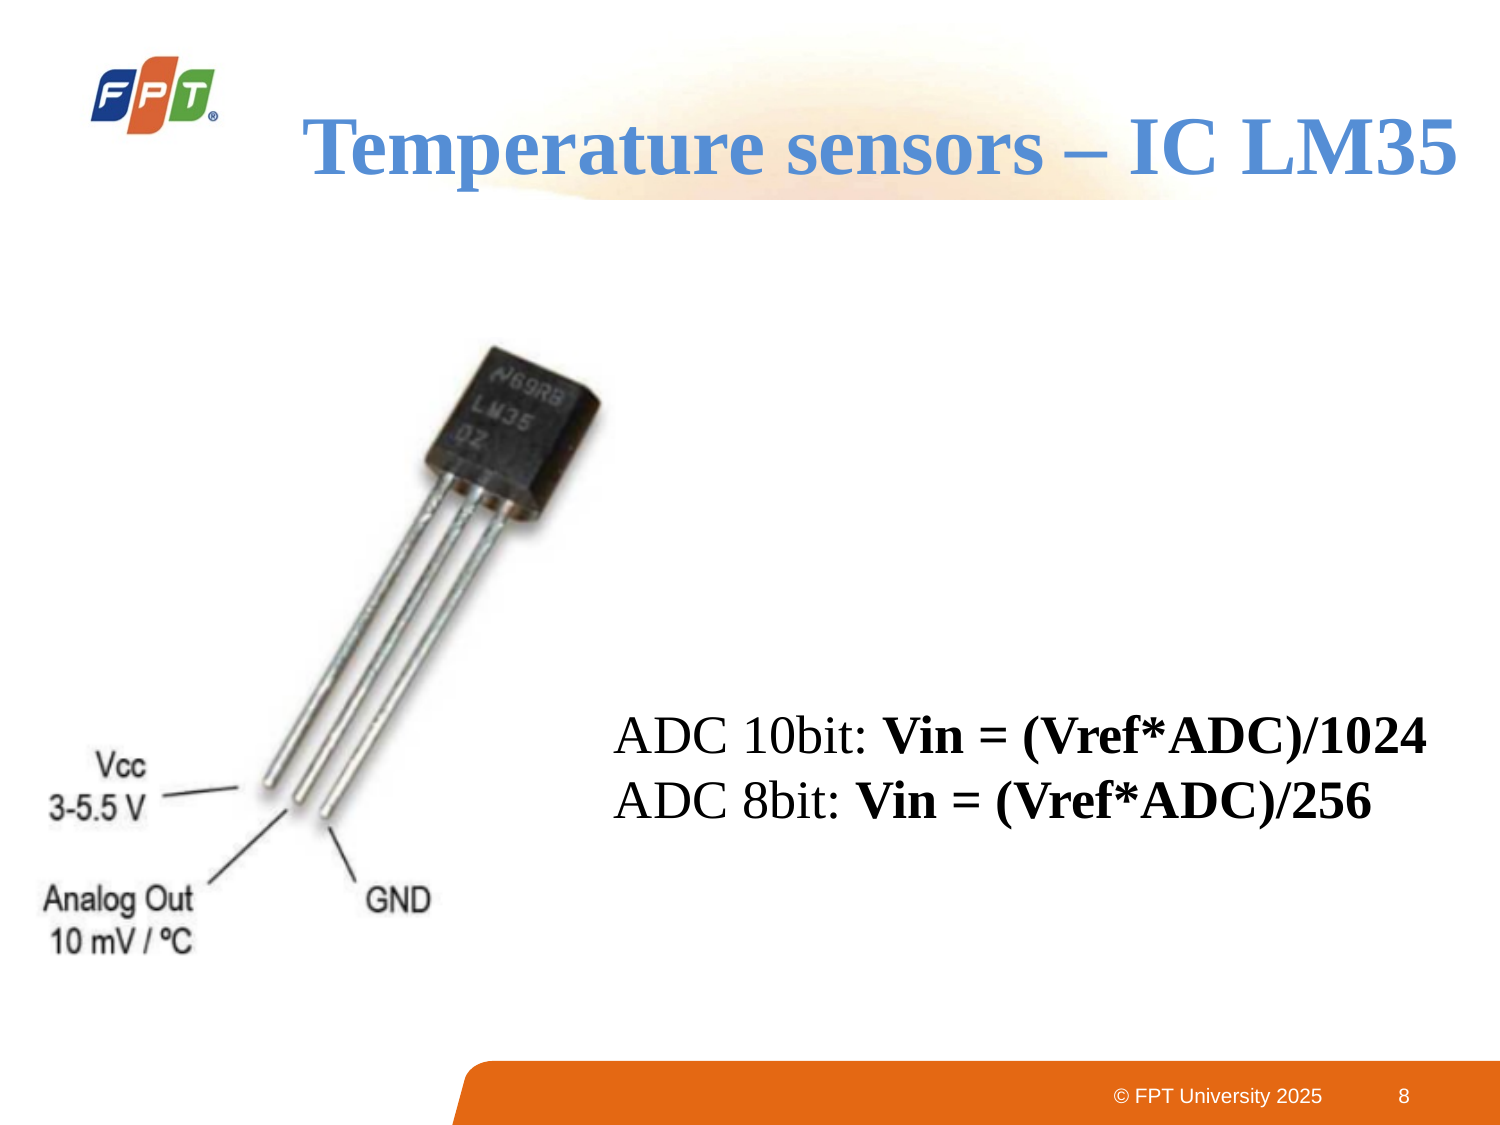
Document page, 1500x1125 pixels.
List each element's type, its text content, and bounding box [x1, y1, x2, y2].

text_box ADC 10bit: Vin = (Vref*ADC)/1024 ADC 8bit: Vin = (Vref*ADC)/256 [620, 691, 1450, 837]
picture [0, 0, 1500, 200]
picture [0, 1050, 1500, 1125]
picture [24, 337, 617, 977]
title Temperature sensors – IC LM35 [249, 83, 1476, 272]
